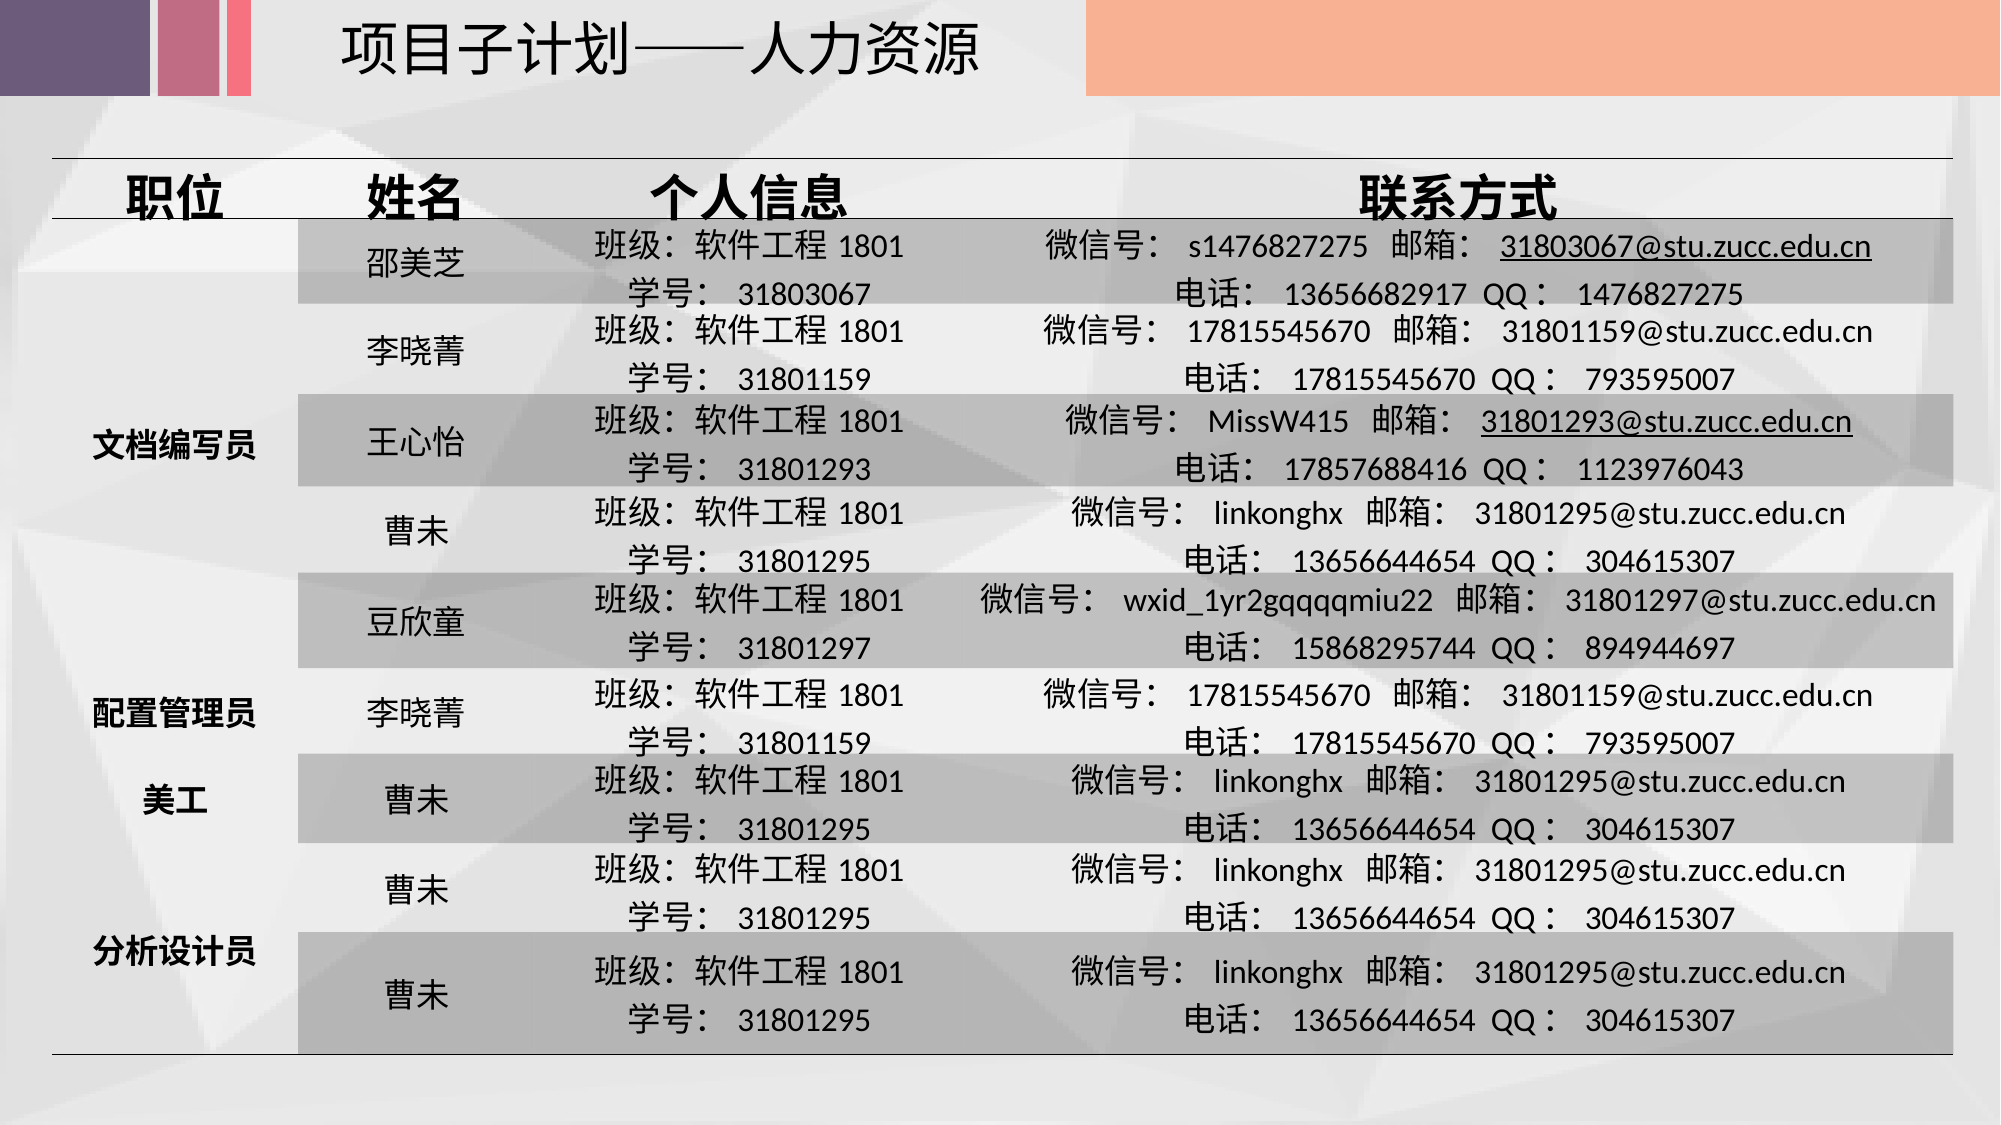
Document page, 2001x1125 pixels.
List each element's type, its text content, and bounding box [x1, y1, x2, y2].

table_cell 配置管理员 [52, 668, 298, 754]
table_cell 李晓菁 [298, 304, 535, 394]
table_cell 微信号：linkonghx 邮箱：31801295@stu.zucc.edu.cn 电话：13656644654 QQ：304615307 [964, 843, 1953, 932]
table_cell 曹未 [298, 754, 535, 843]
table_cell 王心怡 [298, 394, 535, 486]
table_cell 豆欣童 [298, 573, 535, 668]
text_box 项目子计划——人力资源 [325, 5, 997, 90]
table_cell 邵美芝 [298, 219, 535, 304]
table_cell 班级：软件工程1801 学号：31801295 [535, 754, 964, 843]
table_cell 班级：软件工程1801 学号：31801297 [535, 573, 964, 668]
table_cell 微信号：17815545670 邮箱：31801159@stu.zucc.edu.cn 电话：17815545670 QQ：793595007 [964, 304, 1953, 394]
table_cell 微信号：s1476827275 邮箱：31803067@stu.zucc.edu.cn 电话：13656682917 QQ：1476827275 [964, 219, 1953, 304]
table_cell 曹未 [298, 486, 535, 573]
text_box [227, 0, 251, 96]
table_header 个人信息 [535, 159, 964, 218]
table_cell 微信号：17815545670 邮箱：31801159@stu.zucc.edu.cn 电话：17815545670 QQ：793595007 [964, 668, 1953, 754]
picture [0, 0, 2001, 1125]
table_cell 文档编写员 [52, 219, 298, 668]
table_cell 微信号：linkonghx 邮箱：31801295@stu.zucc.edu.cn 电话：13656644654 QQ：304615307 [964, 932, 1953, 1054]
table_cell 曹未 [298, 843, 535, 932]
table_cell 美工 [52, 754, 298, 843]
table_cell 李晓菁 [298, 668, 535, 754]
table_header 联系方式 [964, 159, 1953, 218]
table_cell 班级：软件工程1801 学号：31803067 [535, 219, 964, 304]
table_cell 微信号：MissW415 邮箱：31801293@stu.zucc.edu.cn 电话：17857688416 QQ：1123976043 [964, 394, 1953, 486]
table_cell 班级：软件工程1801 学号：31801295 [535, 486, 964, 573]
table_cell 班级：软件工程1801 学号：31801295 [535, 932, 964, 1054]
table_cell 微信号：wxid_1yr2gqqqqmiu22 邮箱：31801297@stu.zucc.edu.cn 电话：15868295744 QQ：894944697 [964, 573, 1953, 668]
text_box [1086, 0, 2000, 96]
table_cell 分析设计员 [52, 843, 298, 1054]
table_cell 微信号：linkonghx 邮箱：31801295@stu.zucc.edu.cn 电话：13656644654 QQ：304615307 [964, 486, 1953, 573]
table_cell 微信号：linkonghx 邮箱：31801295@stu.zucc.edu.cn 电话：13656644654 QQ：304615307 [964, 754, 1953, 843]
table_cell 曹未 [298, 932, 535, 1054]
table_cell 班级：软件工程1801 学号：31801159 [535, 304, 964, 394]
table_header 职位 [52, 159, 298, 218]
table_header 姓名 [298, 159, 535, 218]
table_cell 班级：软件工程1801 学号：31801295 [535, 843, 964, 932]
text_box [157, 0, 220, 96]
table_cell 班级：软件工程1801 学号：31801293 [535, 394, 964, 486]
text_box [0, 0, 150, 96]
table_cell 班级：软件工程1801 学号：31801159 [535, 668, 964, 754]
